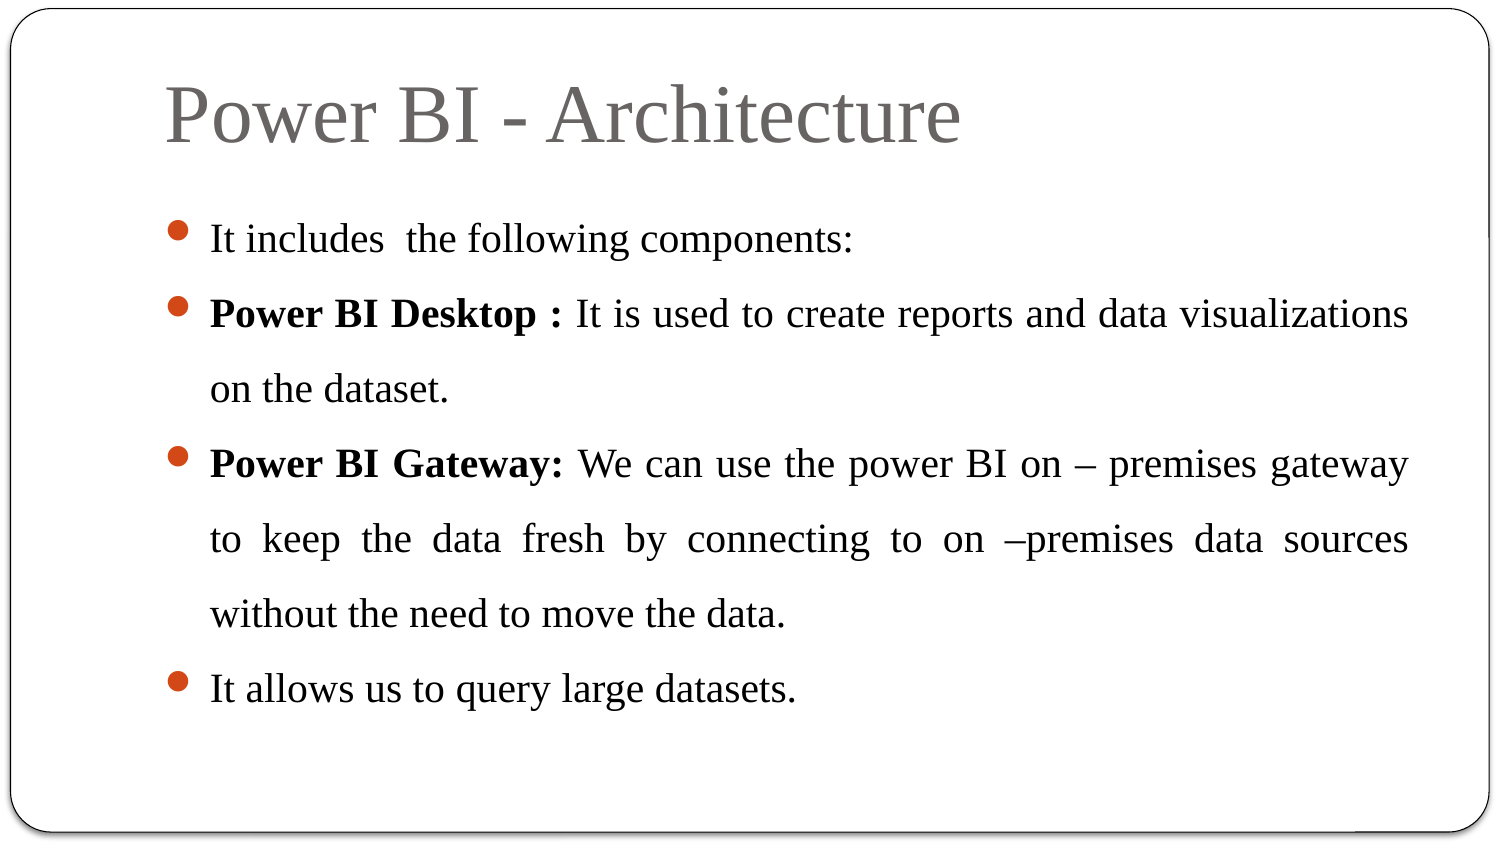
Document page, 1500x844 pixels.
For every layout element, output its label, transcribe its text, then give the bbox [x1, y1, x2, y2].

list It includes the following components: Power BI Desktop : It is used to create reports and data visualizations on the dataset. Power BI Gateway: We can use the power BI on – premises gateway to keep the data fresh by connecting to on –premises data sources without the need to move the data. It allows us to query large datasets. [150, 178, 1425, 741]
title Power BI - Architecture [150, 33, 1425, 175]
